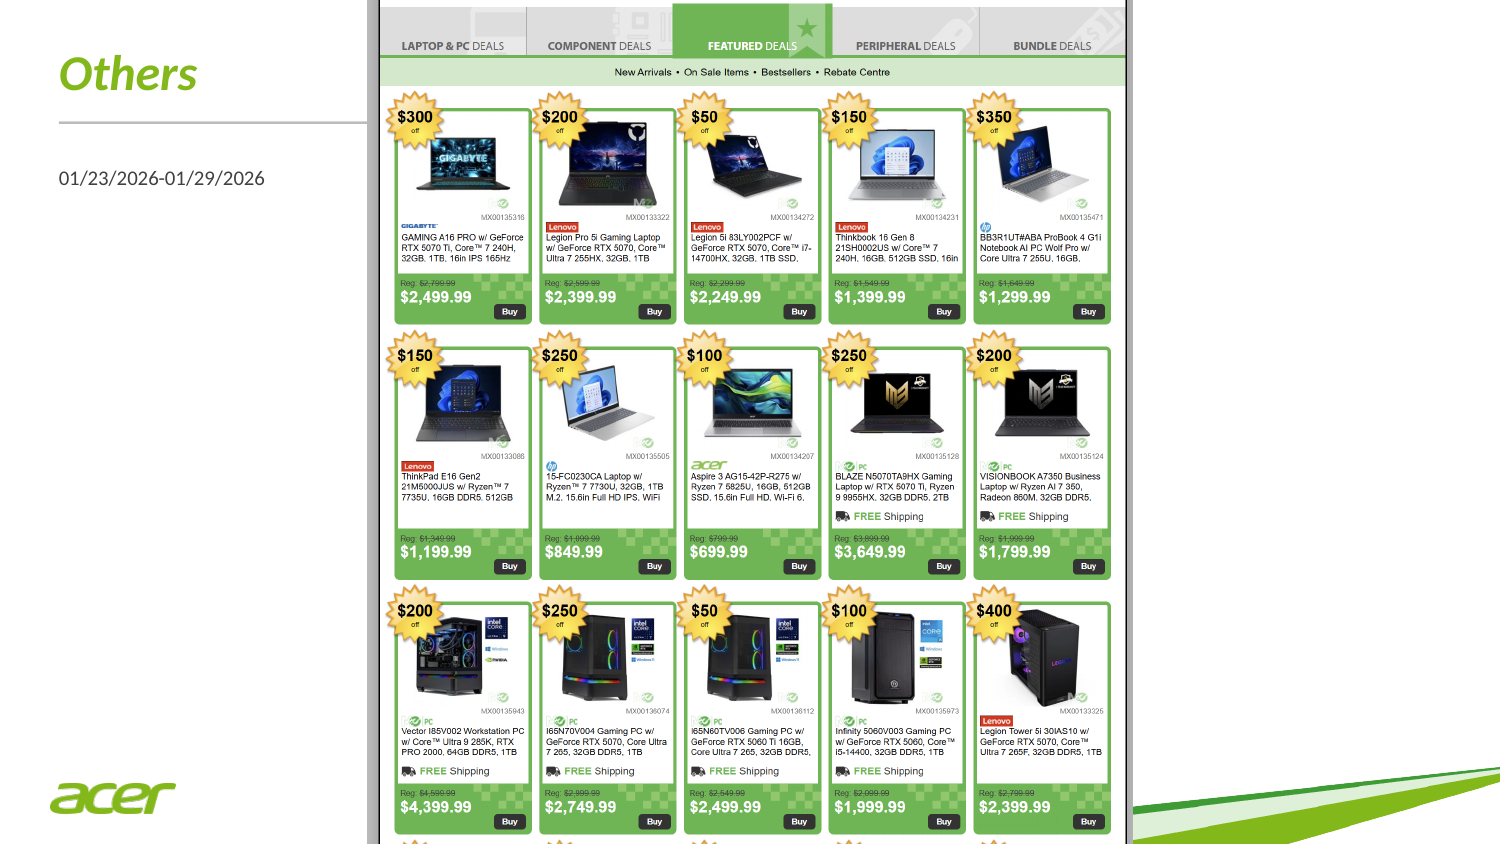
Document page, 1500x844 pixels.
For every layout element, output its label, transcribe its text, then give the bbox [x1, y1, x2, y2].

list 01/23/2026-01/29/2026 [58, 159, 362, 272]
picture [50, 783, 176, 814]
title Others [58, 34, 362, 124]
picture [367, 0, 1500, 844]
